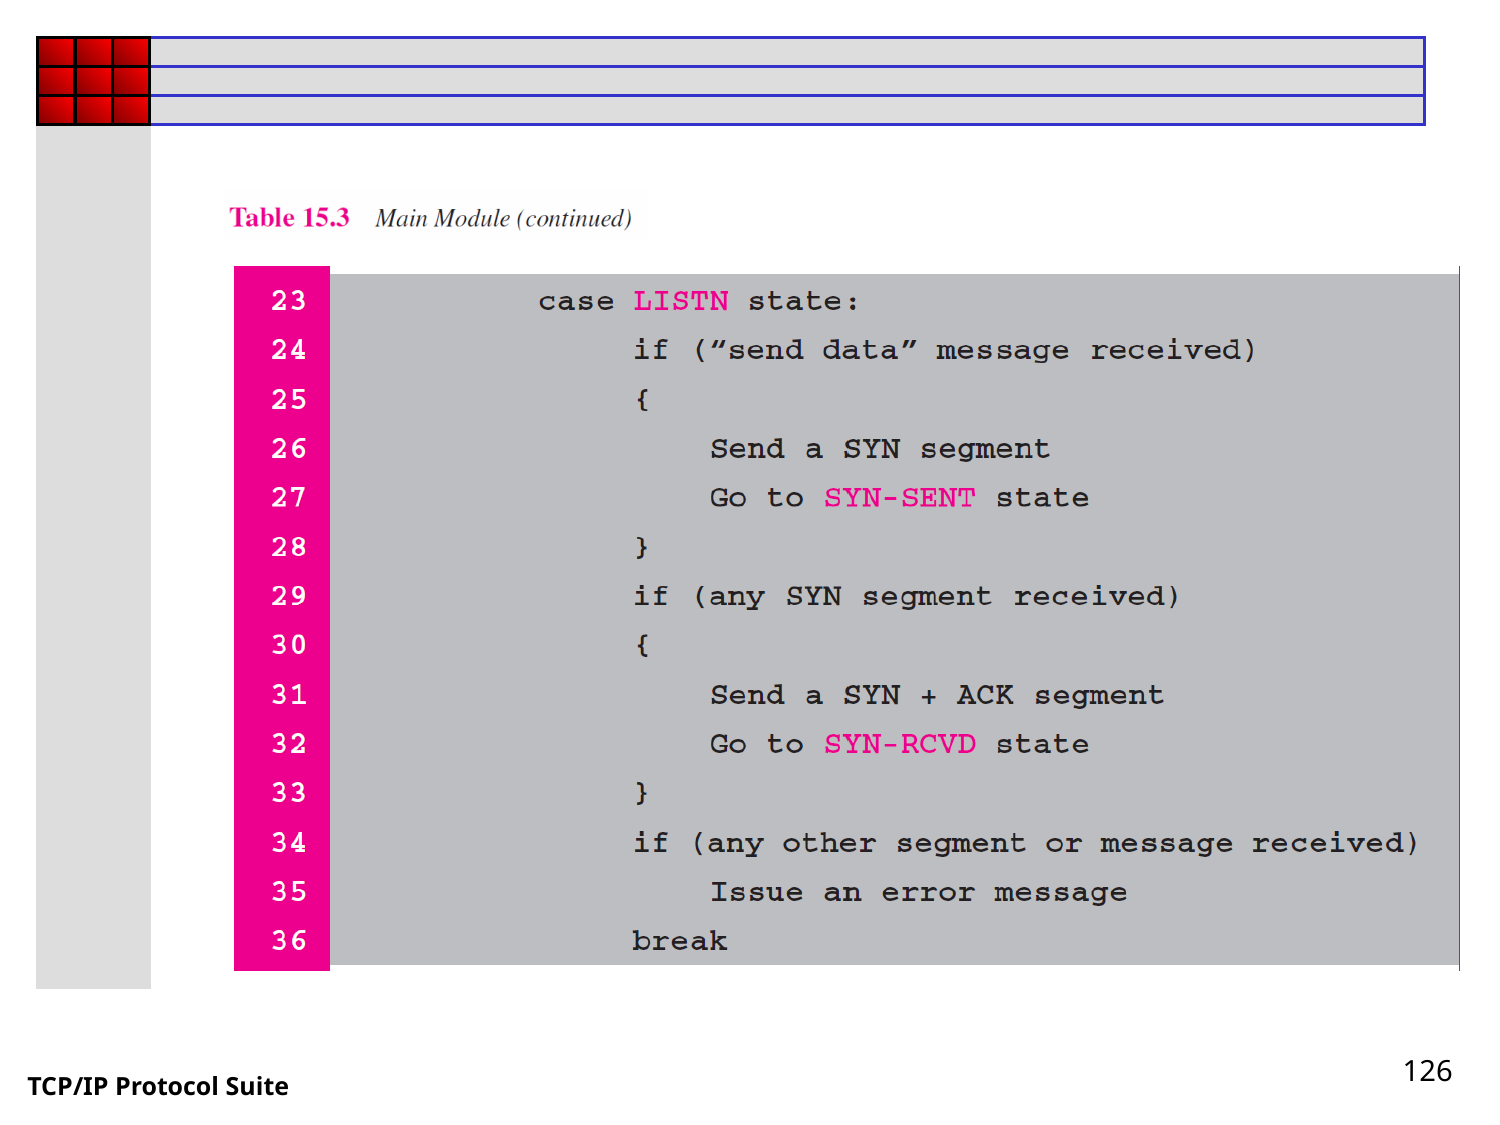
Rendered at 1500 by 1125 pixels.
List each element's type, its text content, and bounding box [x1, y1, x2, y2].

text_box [37, 37, 1426, 988]
text_box <number> [1155, 1024, 1468, 1100]
text_box TCP/IP Protocol Suite [12, 1032, 488, 1108]
picture [219, 265, 1476, 971]
picture [223, 190, 649, 240]
